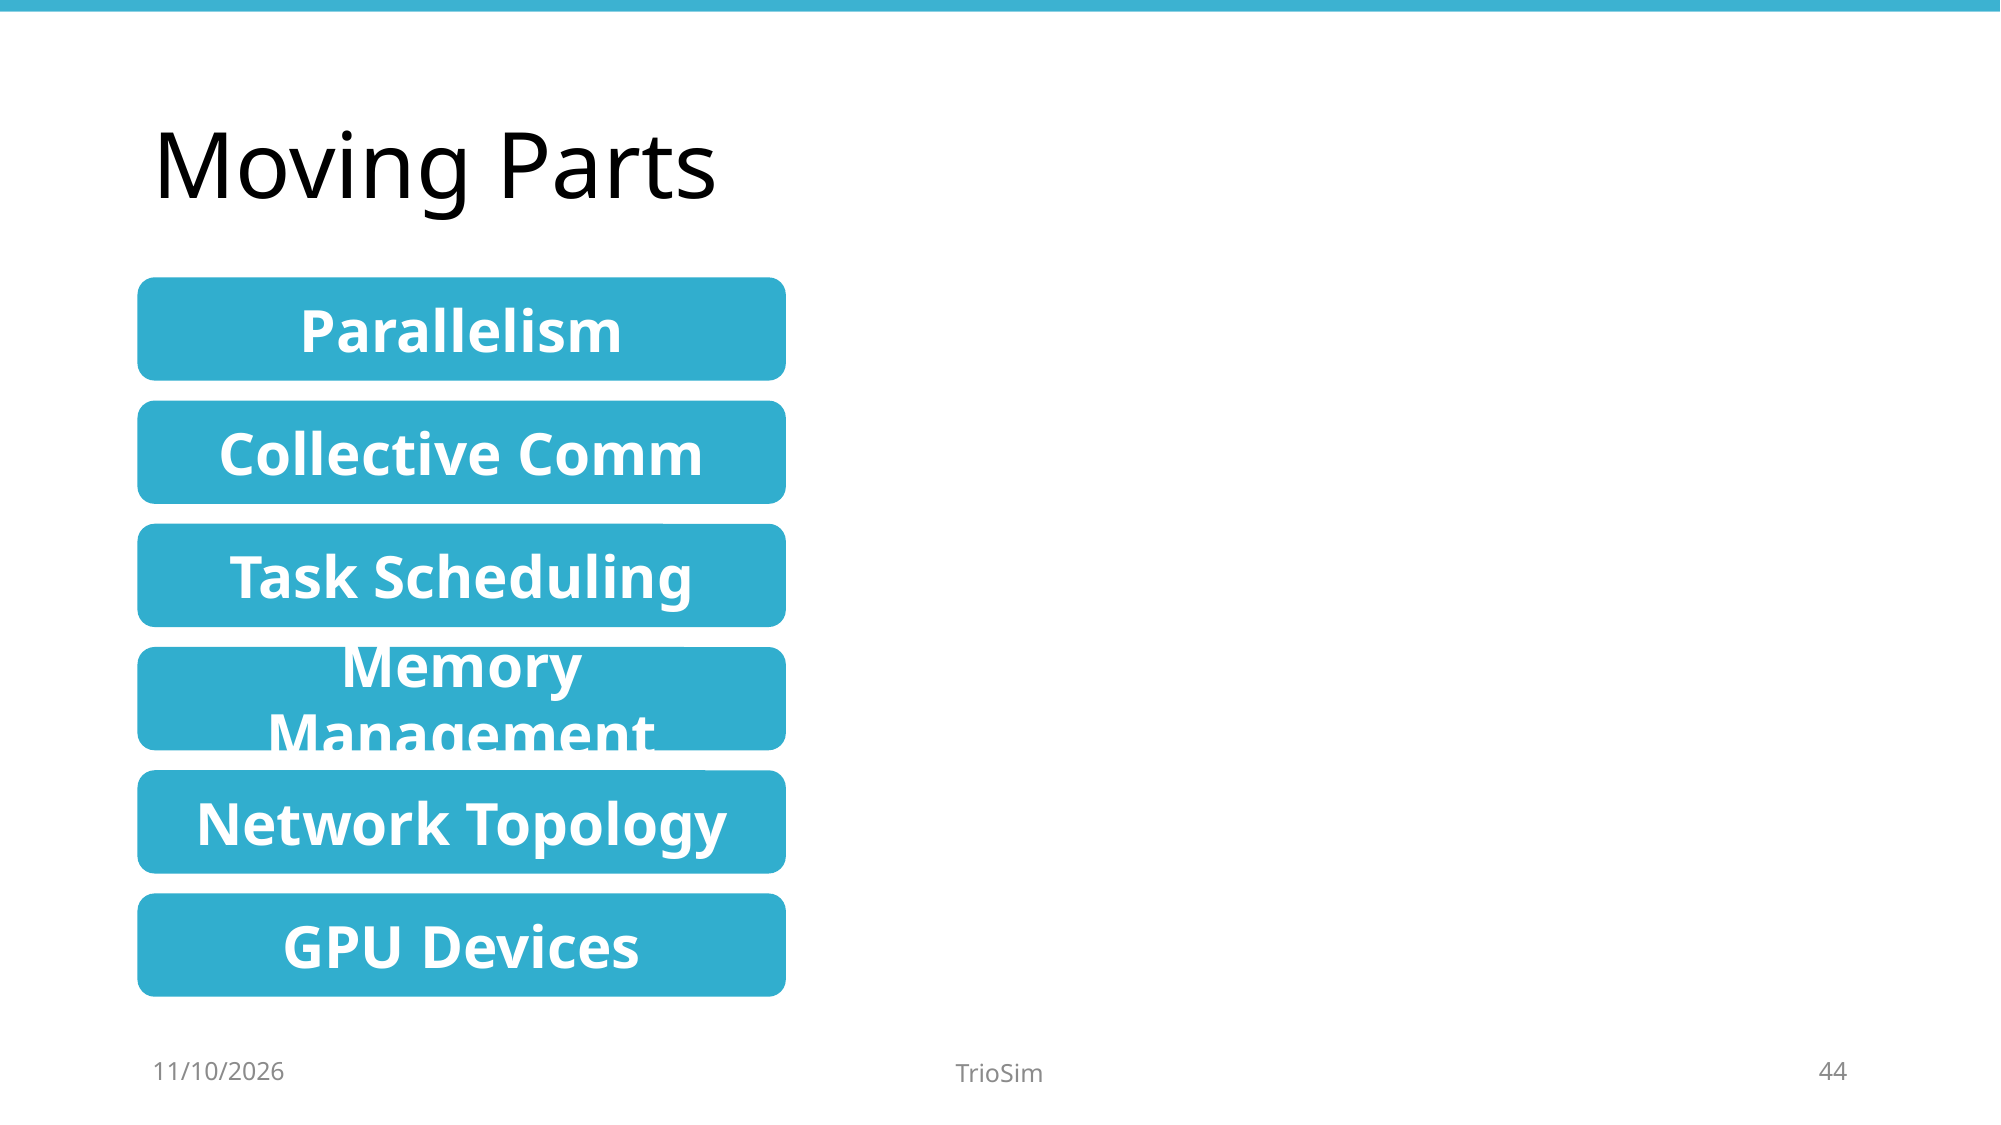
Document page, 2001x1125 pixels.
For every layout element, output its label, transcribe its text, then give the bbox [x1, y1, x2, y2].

text_box Parallelism [136, 276, 787, 382]
text_box Collective Comm [136, 399, 787, 505]
text_box Network Topology [136, 769, 787, 875]
footer TrioSim [662, 1042, 1338, 1103]
text_box Memory Management [136, 645, 787, 752]
text_box Task Scheduling [136, 522, 787, 629]
text_box GPU Devices [136, 892, 787, 998]
slide_number 44 [1412, 1042, 1863, 1103]
title Moving Parts [137, 59, 1863, 278]
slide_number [137, 1042, 588, 1103]
